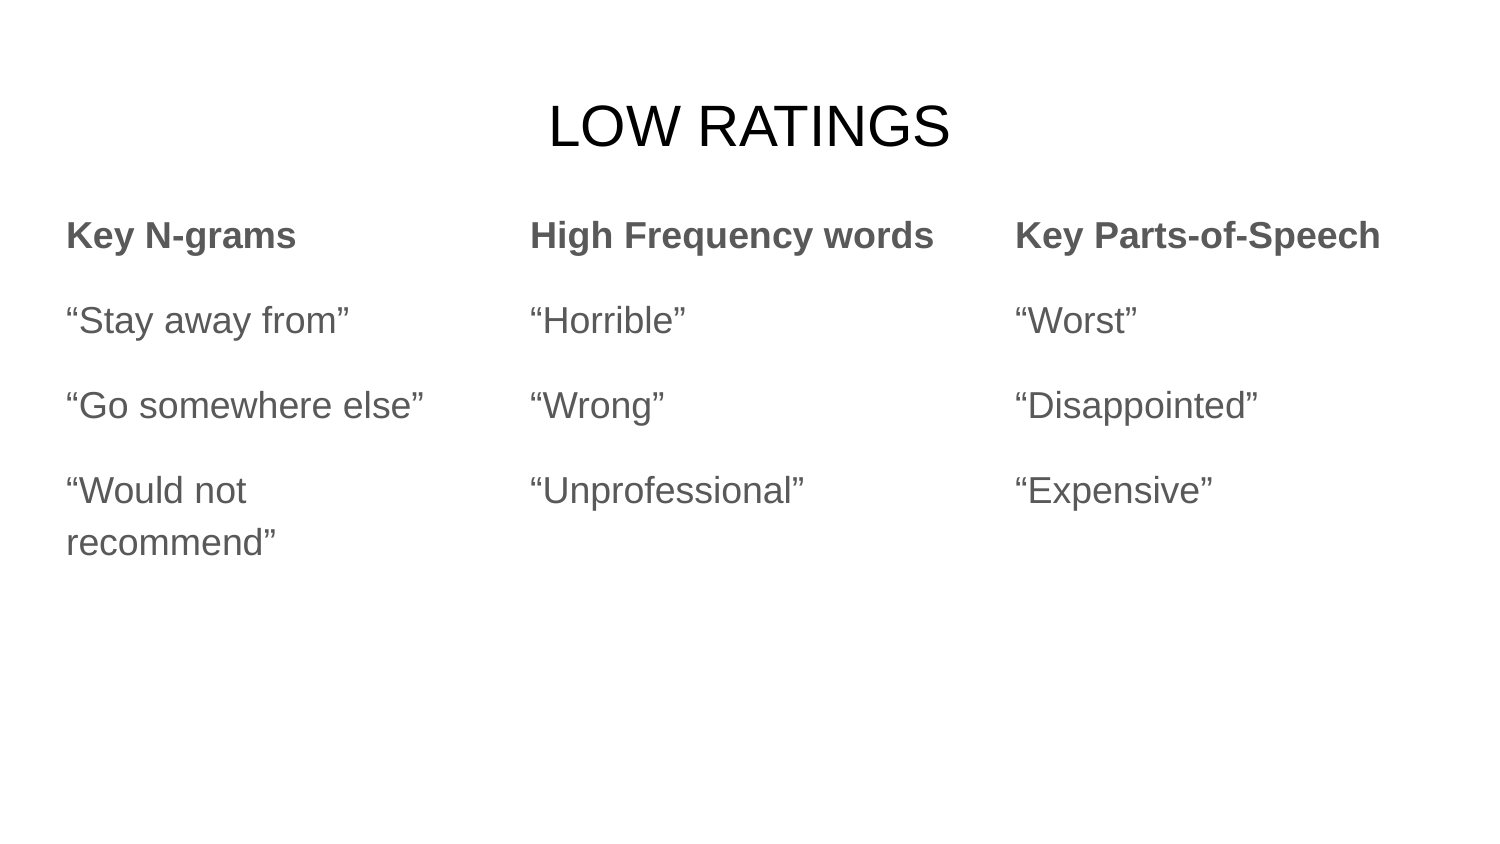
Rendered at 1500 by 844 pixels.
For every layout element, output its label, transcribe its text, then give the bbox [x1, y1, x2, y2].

list Key Parts-of-Speech “Worst” “Disappointed” “Expensive” [1000, 189, 1441, 750]
list Key N-grams “Stay away from” “Go somewhere else” “Would not recommend” [51, 189, 471, 750]
title LOW RATINGS [51, 72, 1449, 167]
list High Frequency words “Horrible” “Wrong” “Unprofessional” [515, 189, 956, 750]
